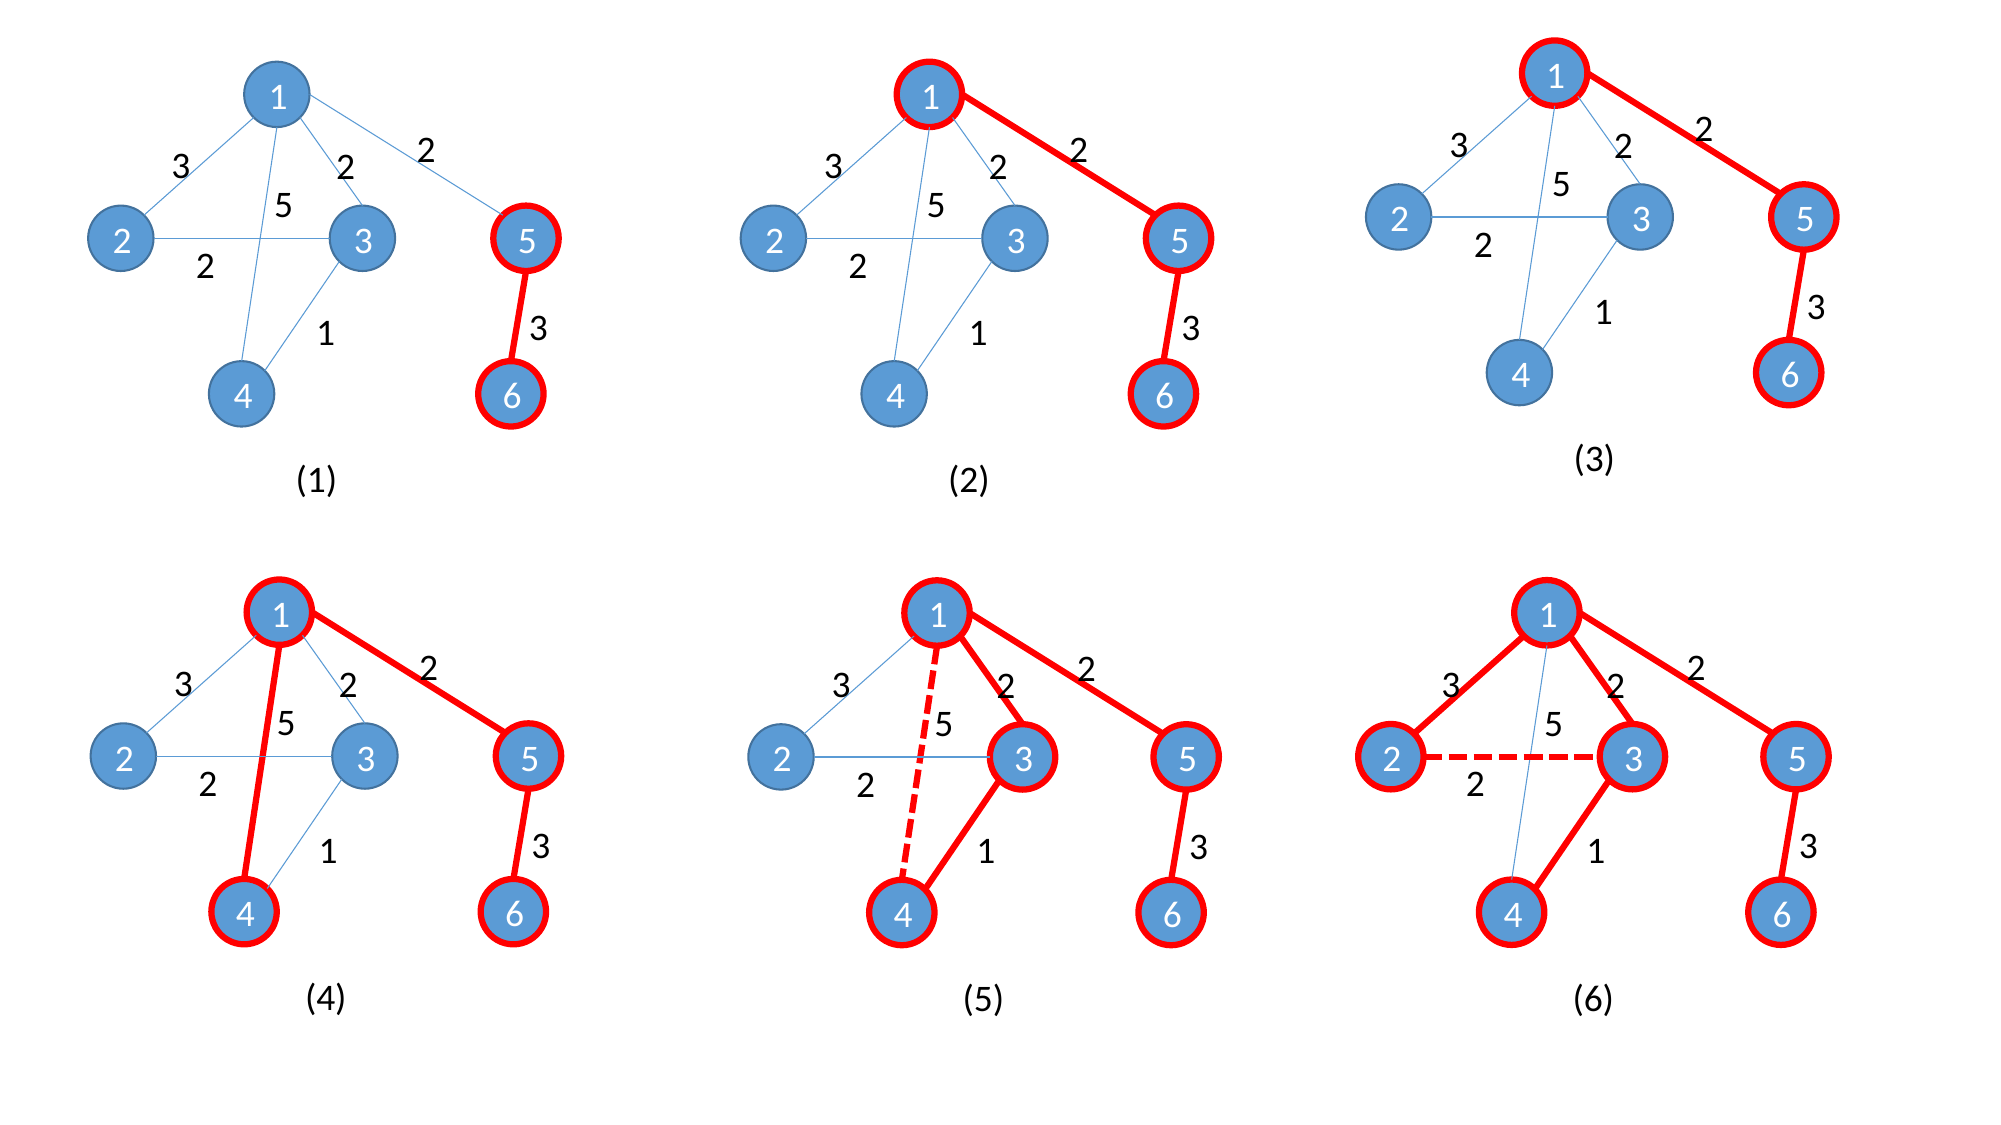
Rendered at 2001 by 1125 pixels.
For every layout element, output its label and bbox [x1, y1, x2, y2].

text_box [748, 580, 1219, 1028]
text_box [88, 61, 559, 497]
text_box [1365, 40, 1837, 476]
text_box [1358, 580, 1829, 1027]
text_box [740, 61, 1212, 497]
text_box [90, 579, 562, 1027]
